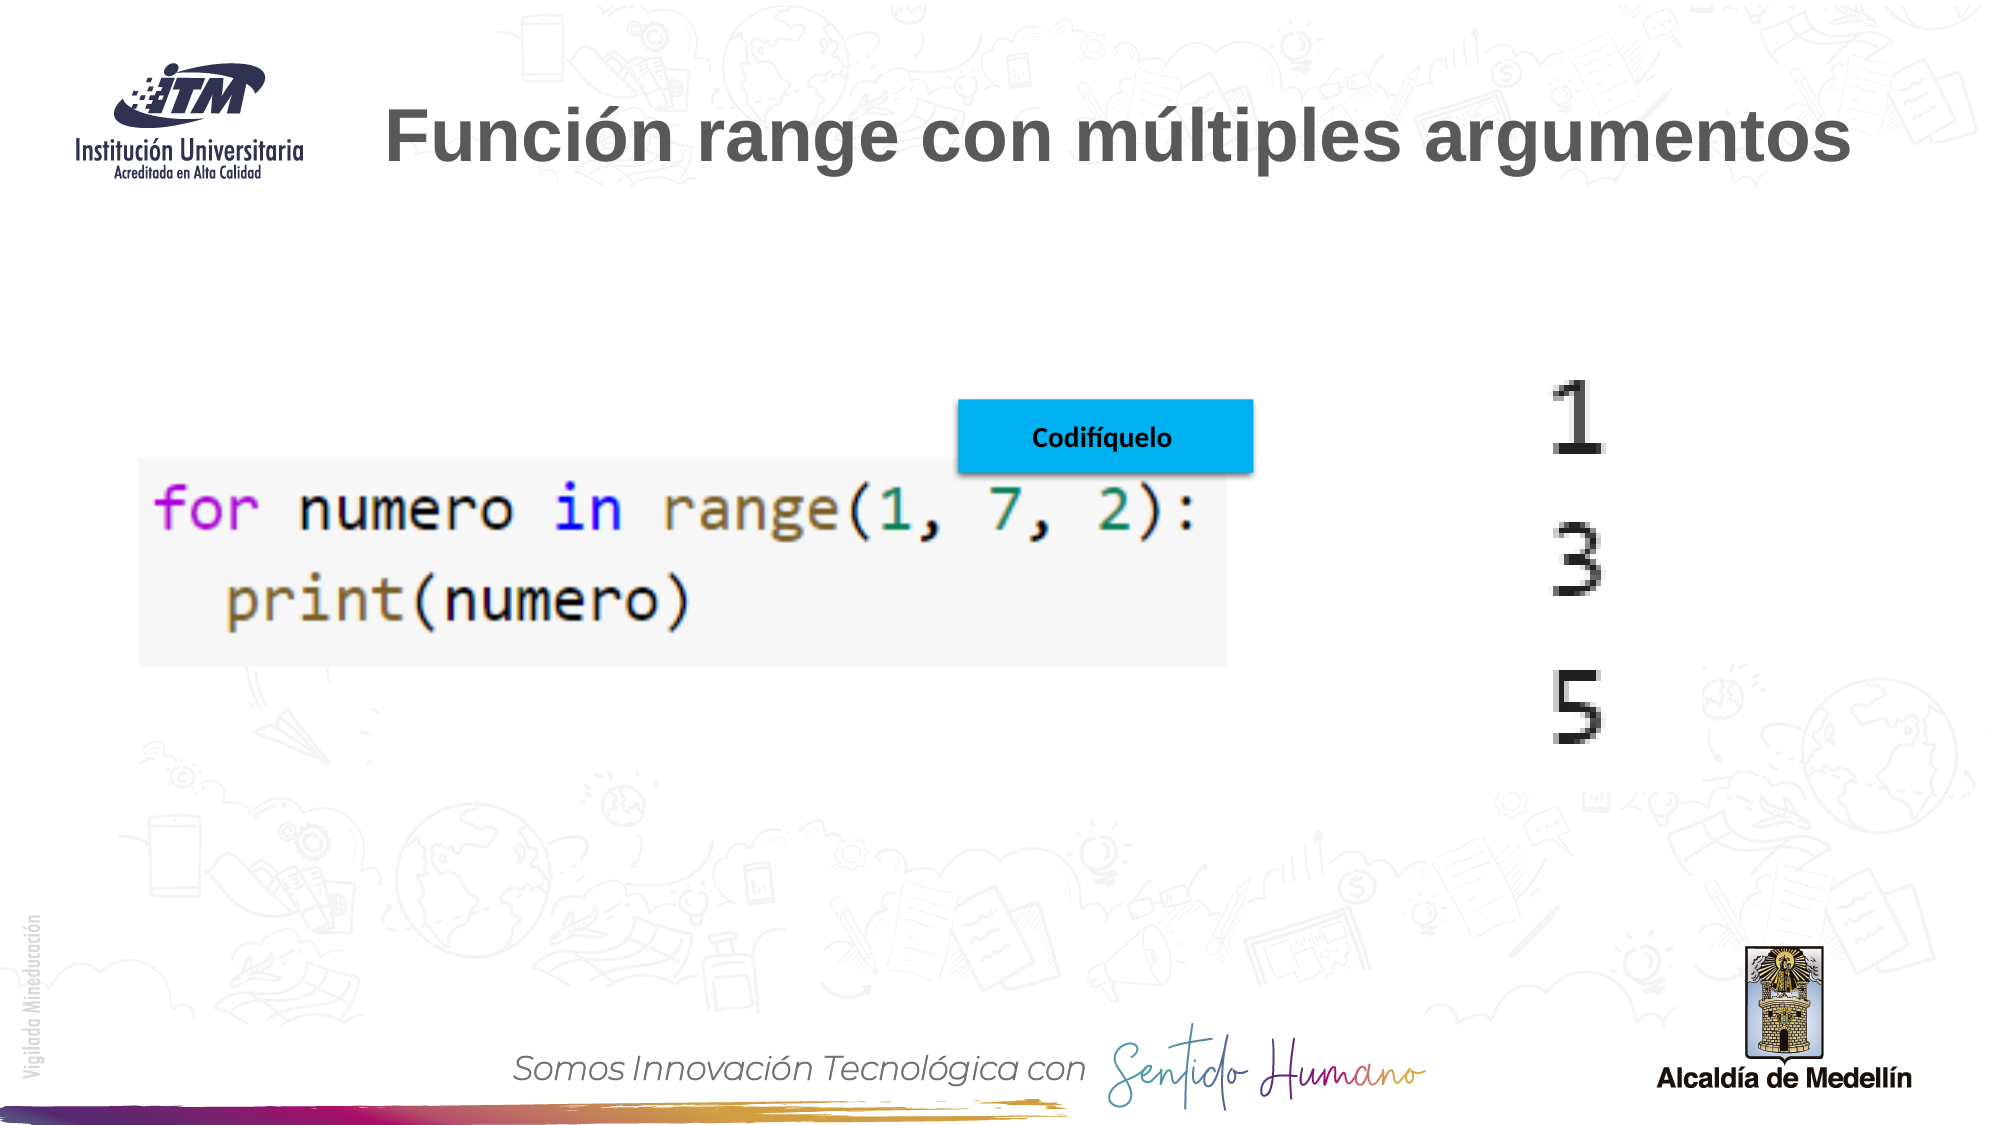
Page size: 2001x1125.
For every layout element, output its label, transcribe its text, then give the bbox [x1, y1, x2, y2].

title Función range con múltiples argumentos [350, 67, 1889, 207]
picture [0, 0, 2001, 1125]
text_box Codifíquelo [958, 399, 1254, 473]
